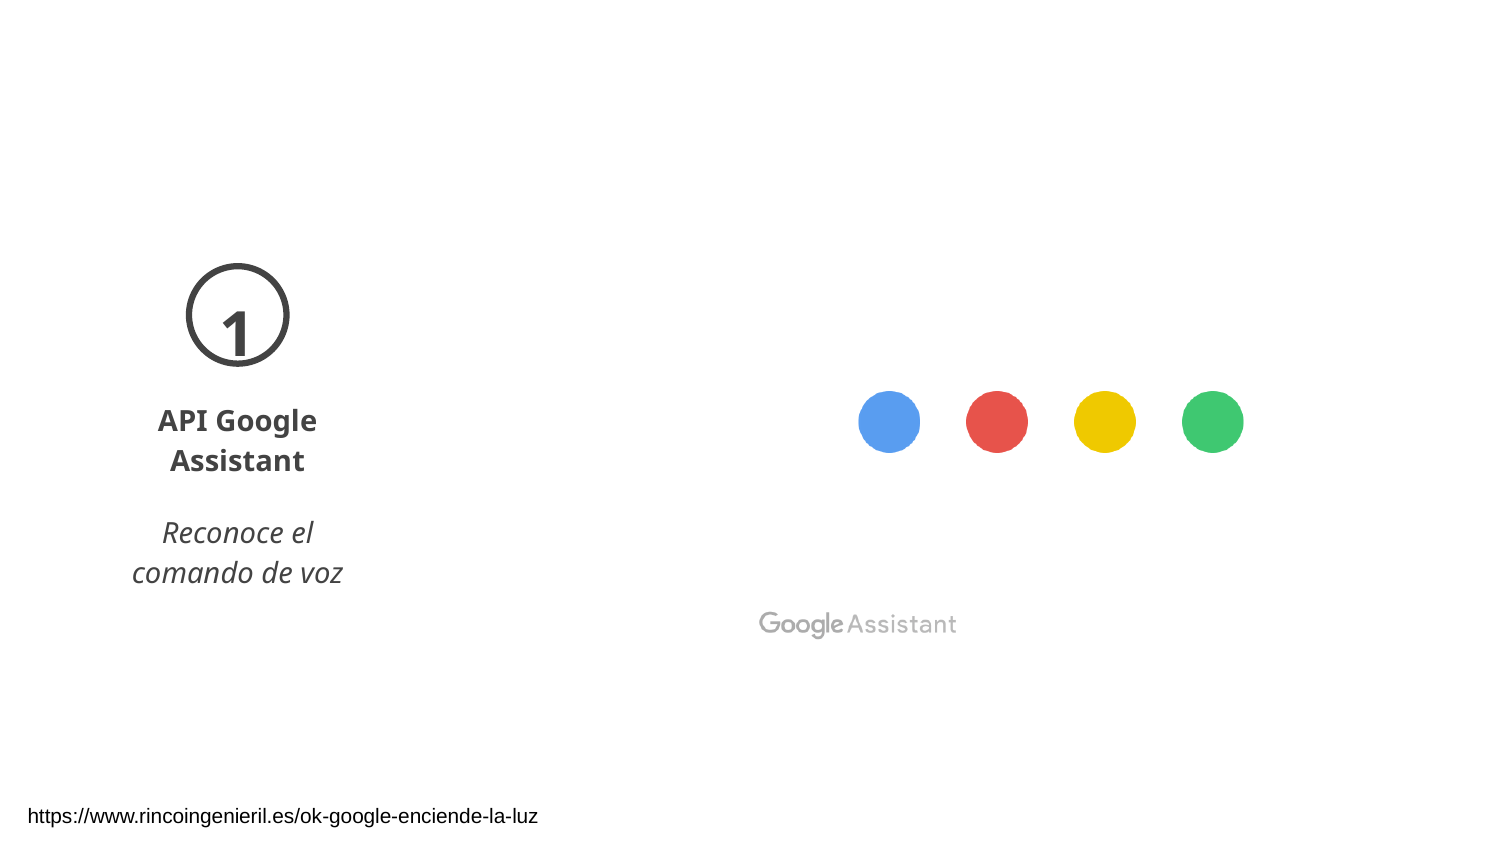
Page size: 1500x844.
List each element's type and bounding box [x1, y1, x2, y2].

picture [735, 190, 1352, 653]
text_box [93, 265, 382, 616]
